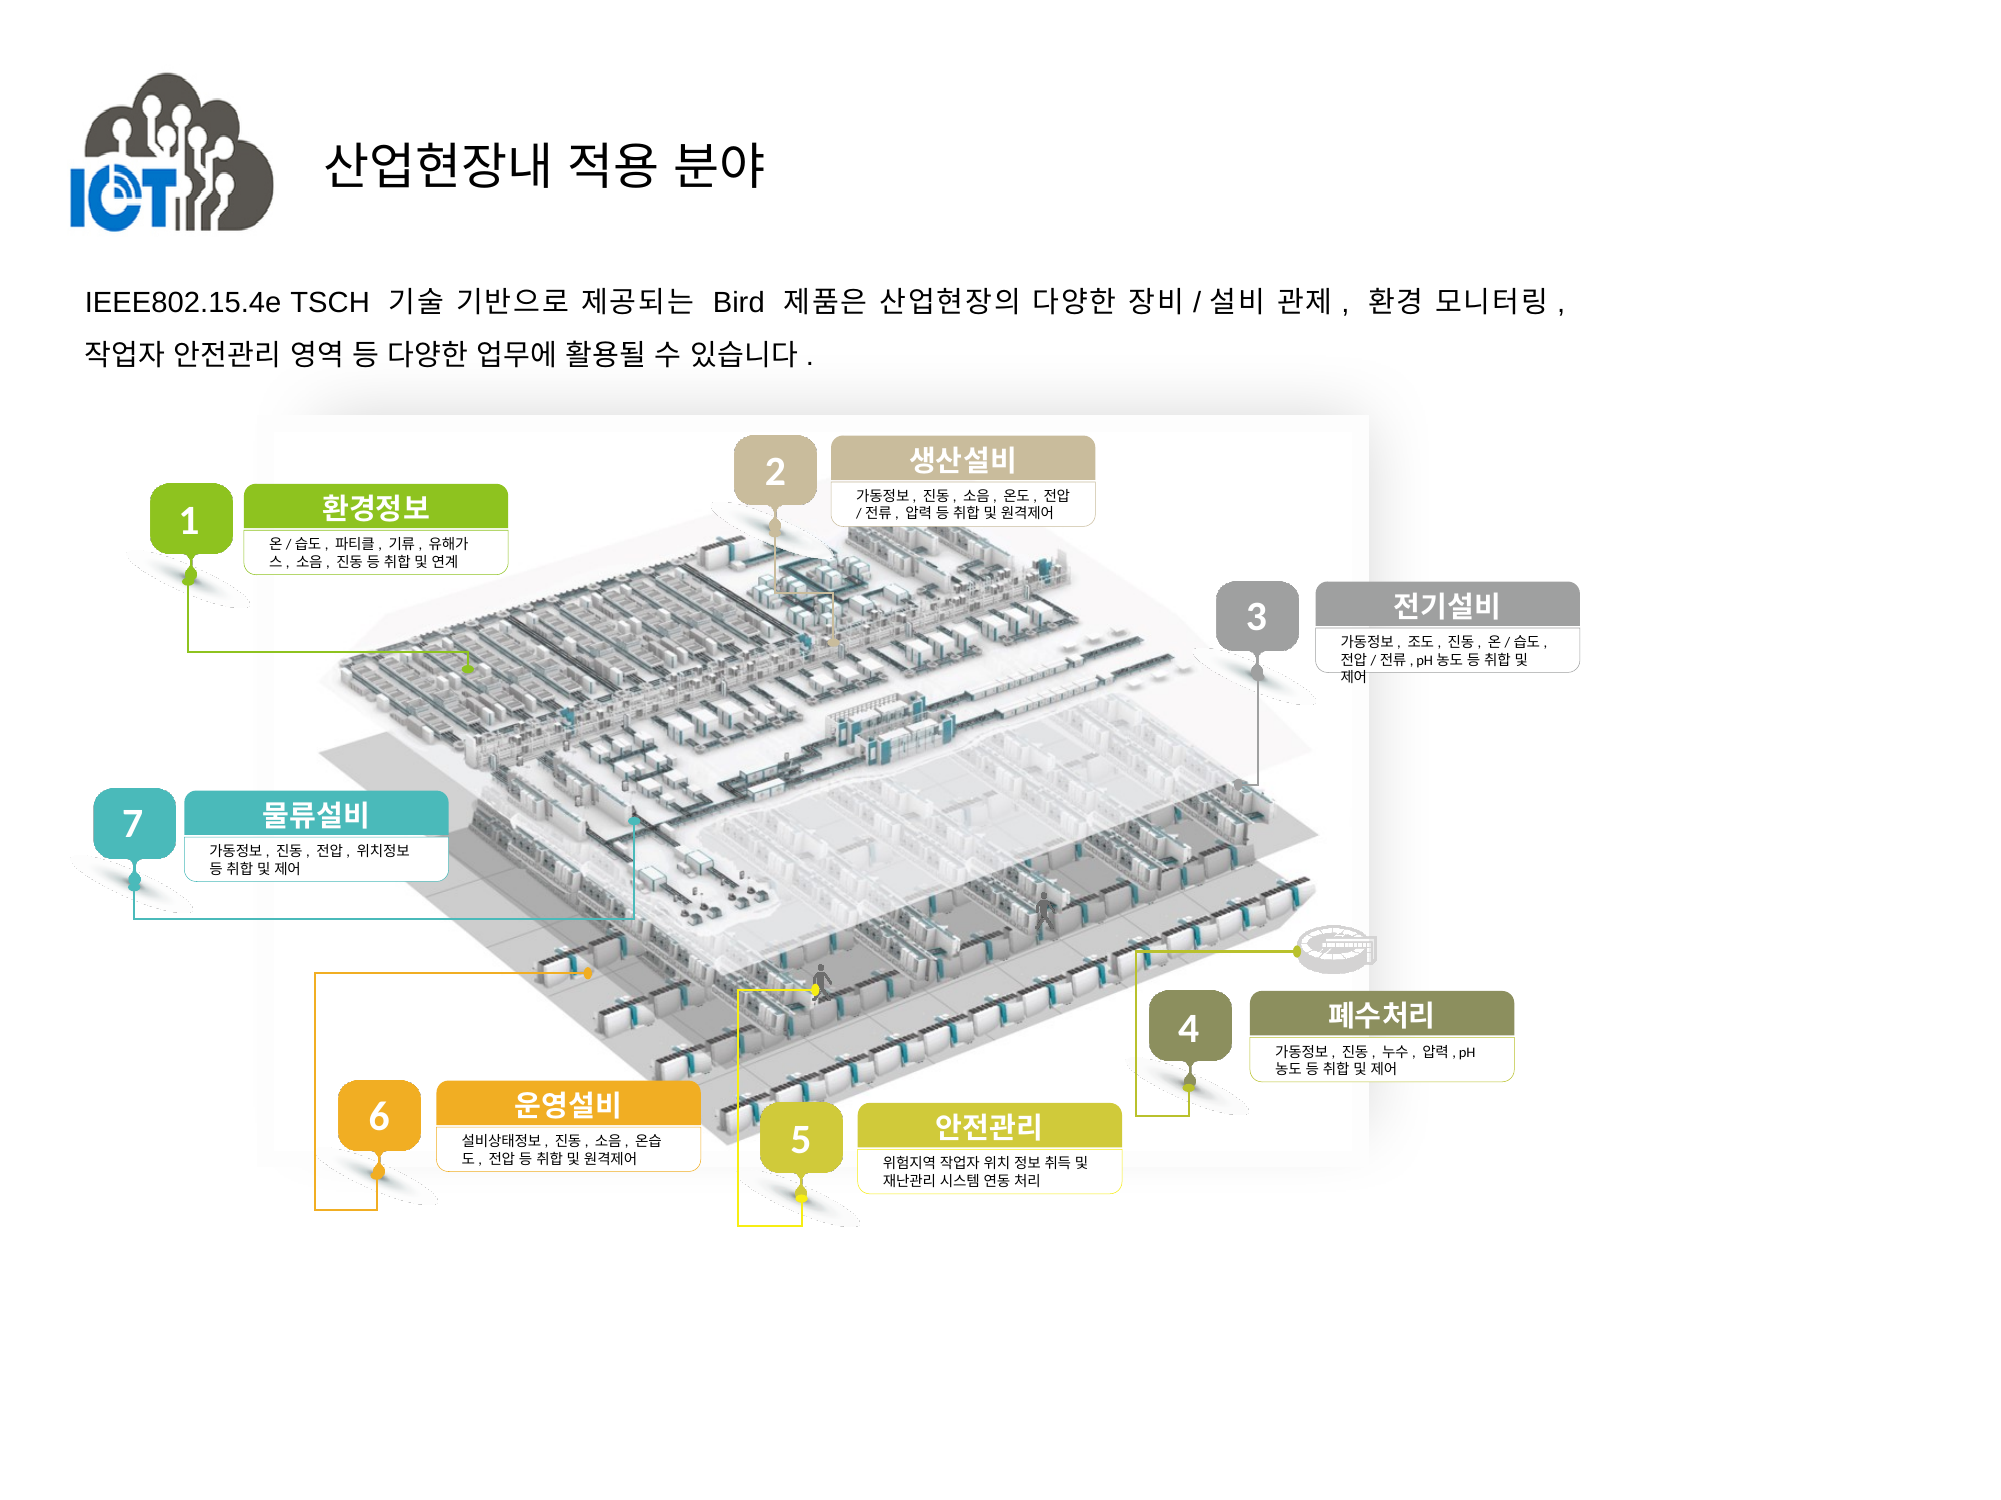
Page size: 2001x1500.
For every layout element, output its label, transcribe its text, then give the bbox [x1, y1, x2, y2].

text_box 산업현장내 적용 분야 [308, 127, 1077, 203]
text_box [70, 431, 1580, 1227]
picture [55, 50, 291, 259]
text_box IEEE802.15.4e TSCH 기술 기반으로 제공되는 Bird 제품은 산업현장의 다양한 장비/설비 관제, 환경 모니터링, 작업자 안전관리 영역 등 다양한 업무에 활용될 수 있습니다. [70, 258, 1580, 379]
